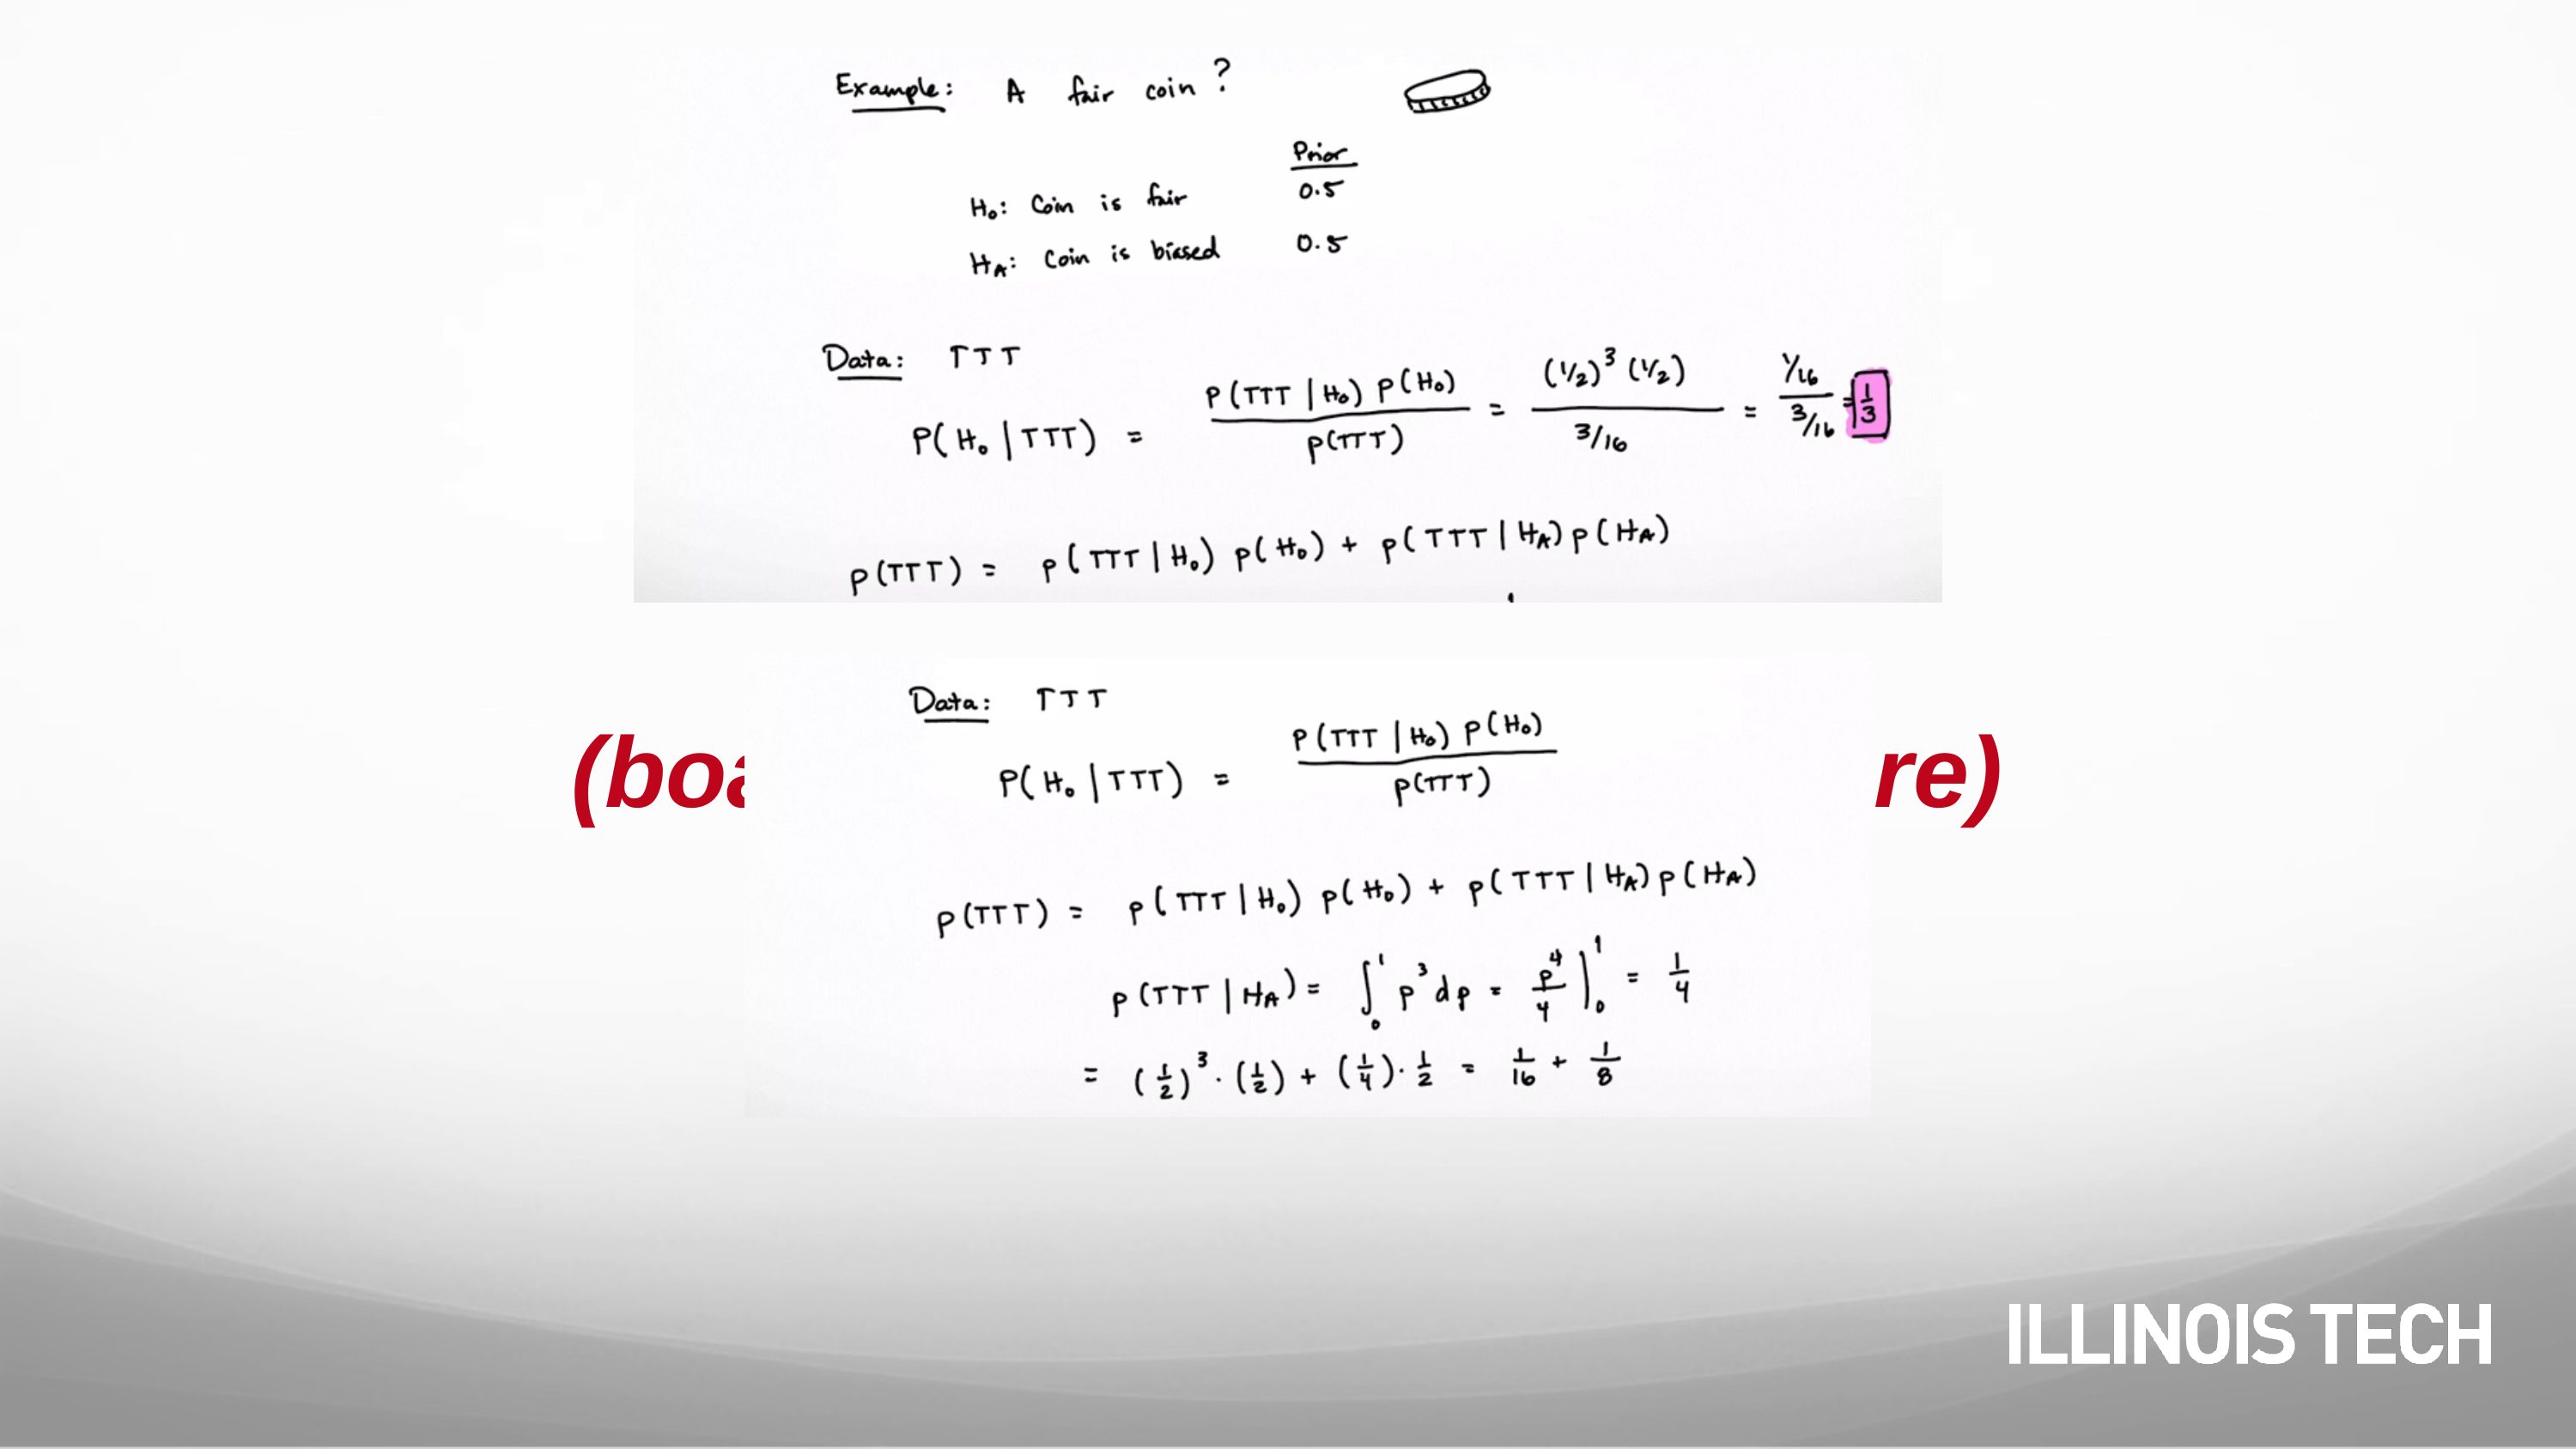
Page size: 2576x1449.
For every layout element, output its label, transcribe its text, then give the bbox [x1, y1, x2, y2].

picture [0, 0, 2576, 1449]
text_box (board example inserted here) [155, 615, 2421, 834]
